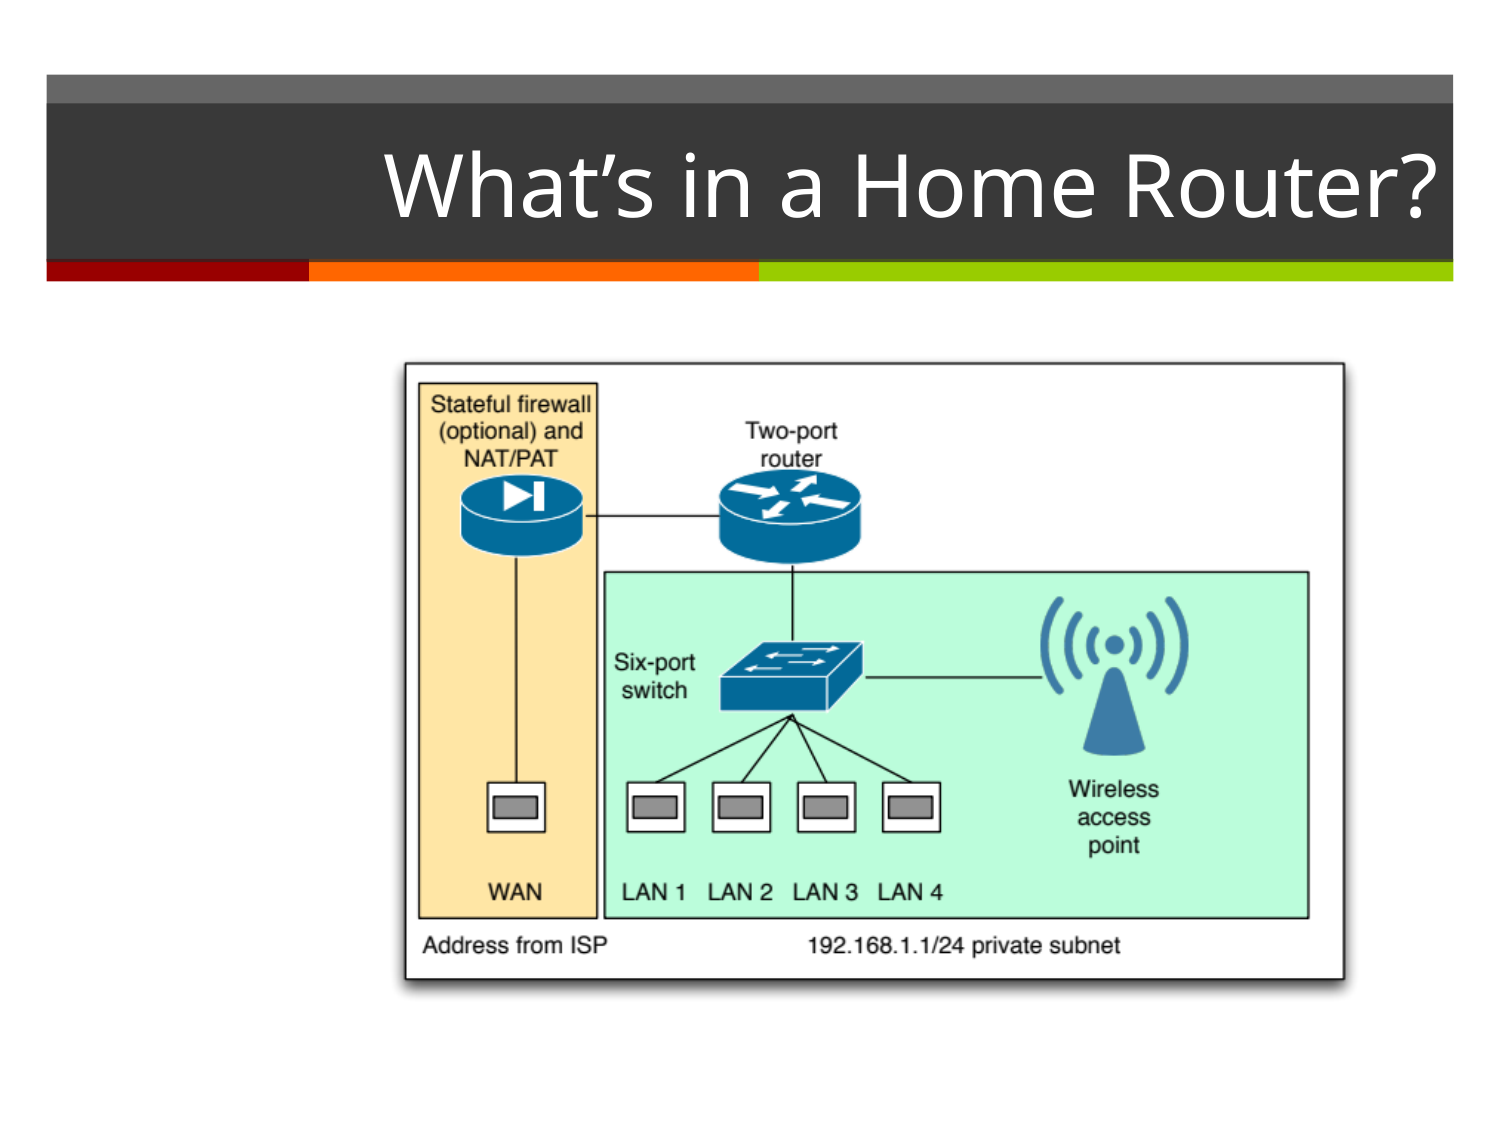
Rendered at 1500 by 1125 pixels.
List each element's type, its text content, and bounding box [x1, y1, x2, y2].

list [291, 349, 1454, 1006]
title What’s in a Home Router? [46, 103, 1454, 263]
